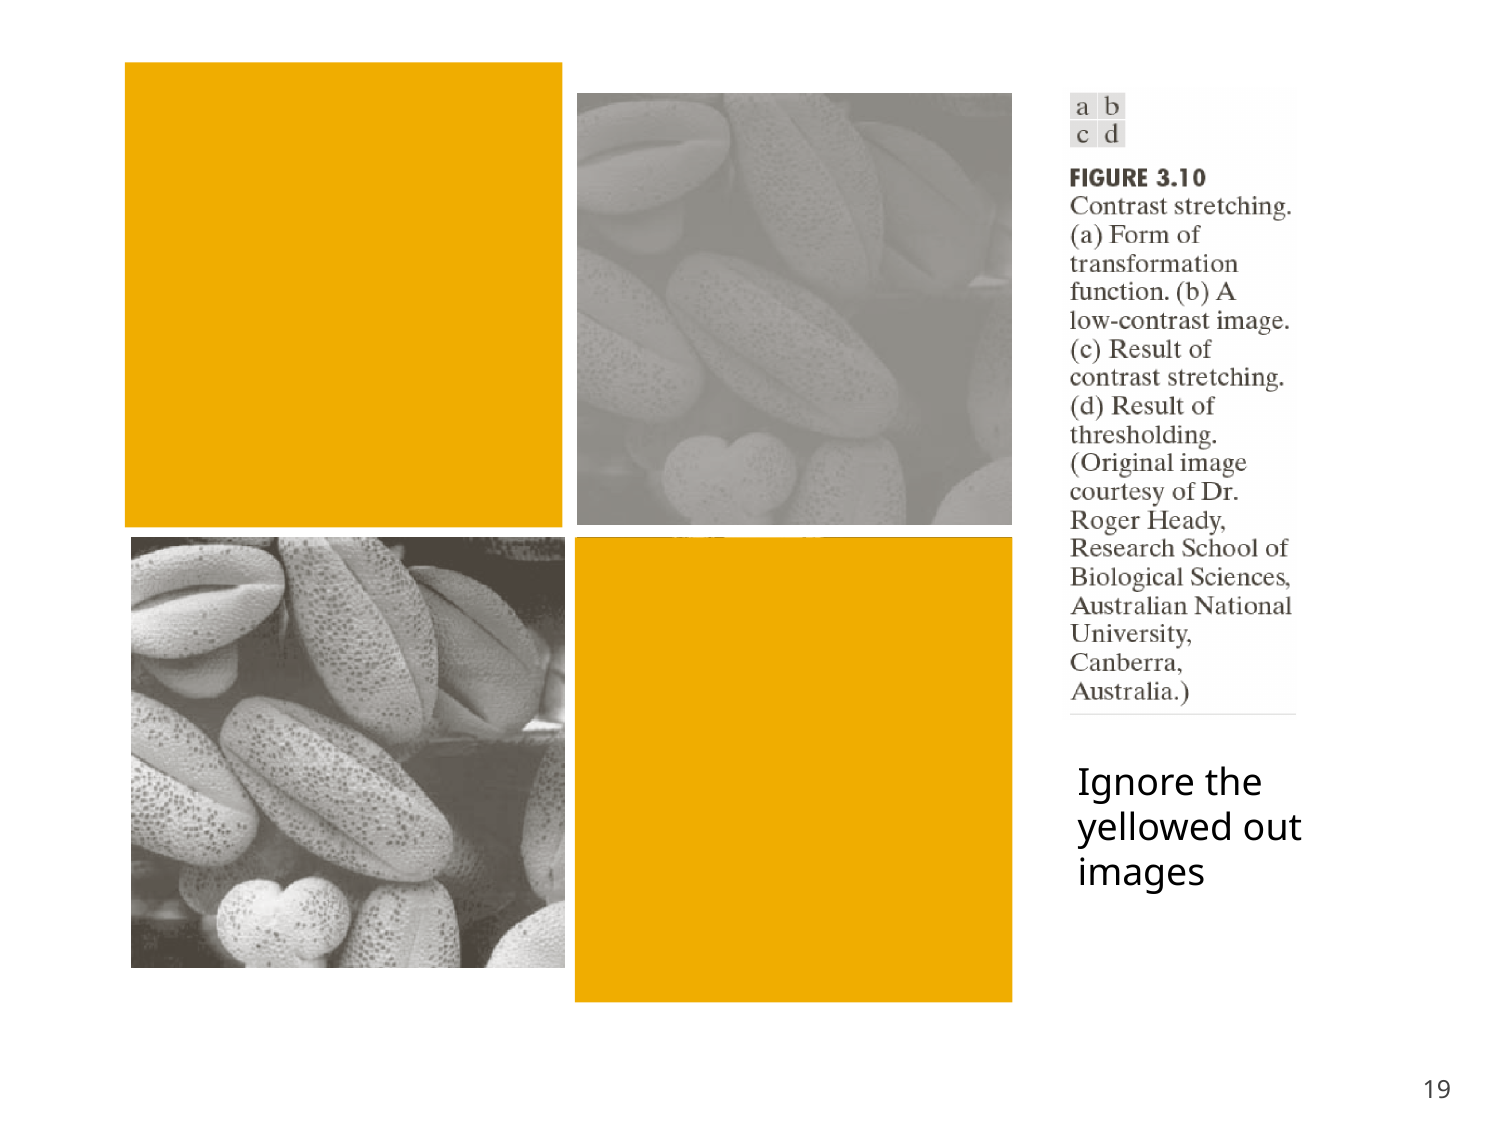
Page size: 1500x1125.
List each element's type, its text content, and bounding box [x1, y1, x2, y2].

text_box [574, 975, 1013, 1003]
slide_number ‹#› [1345, 1062, 1467, 1108]
text_box [124, 62, 563, 86]
text_box Ignore the yellowed out images [1062, 749, 1400, 900]
picture [1062, 87, 1297, 721]
picture [124, 87, 1013, 968]
